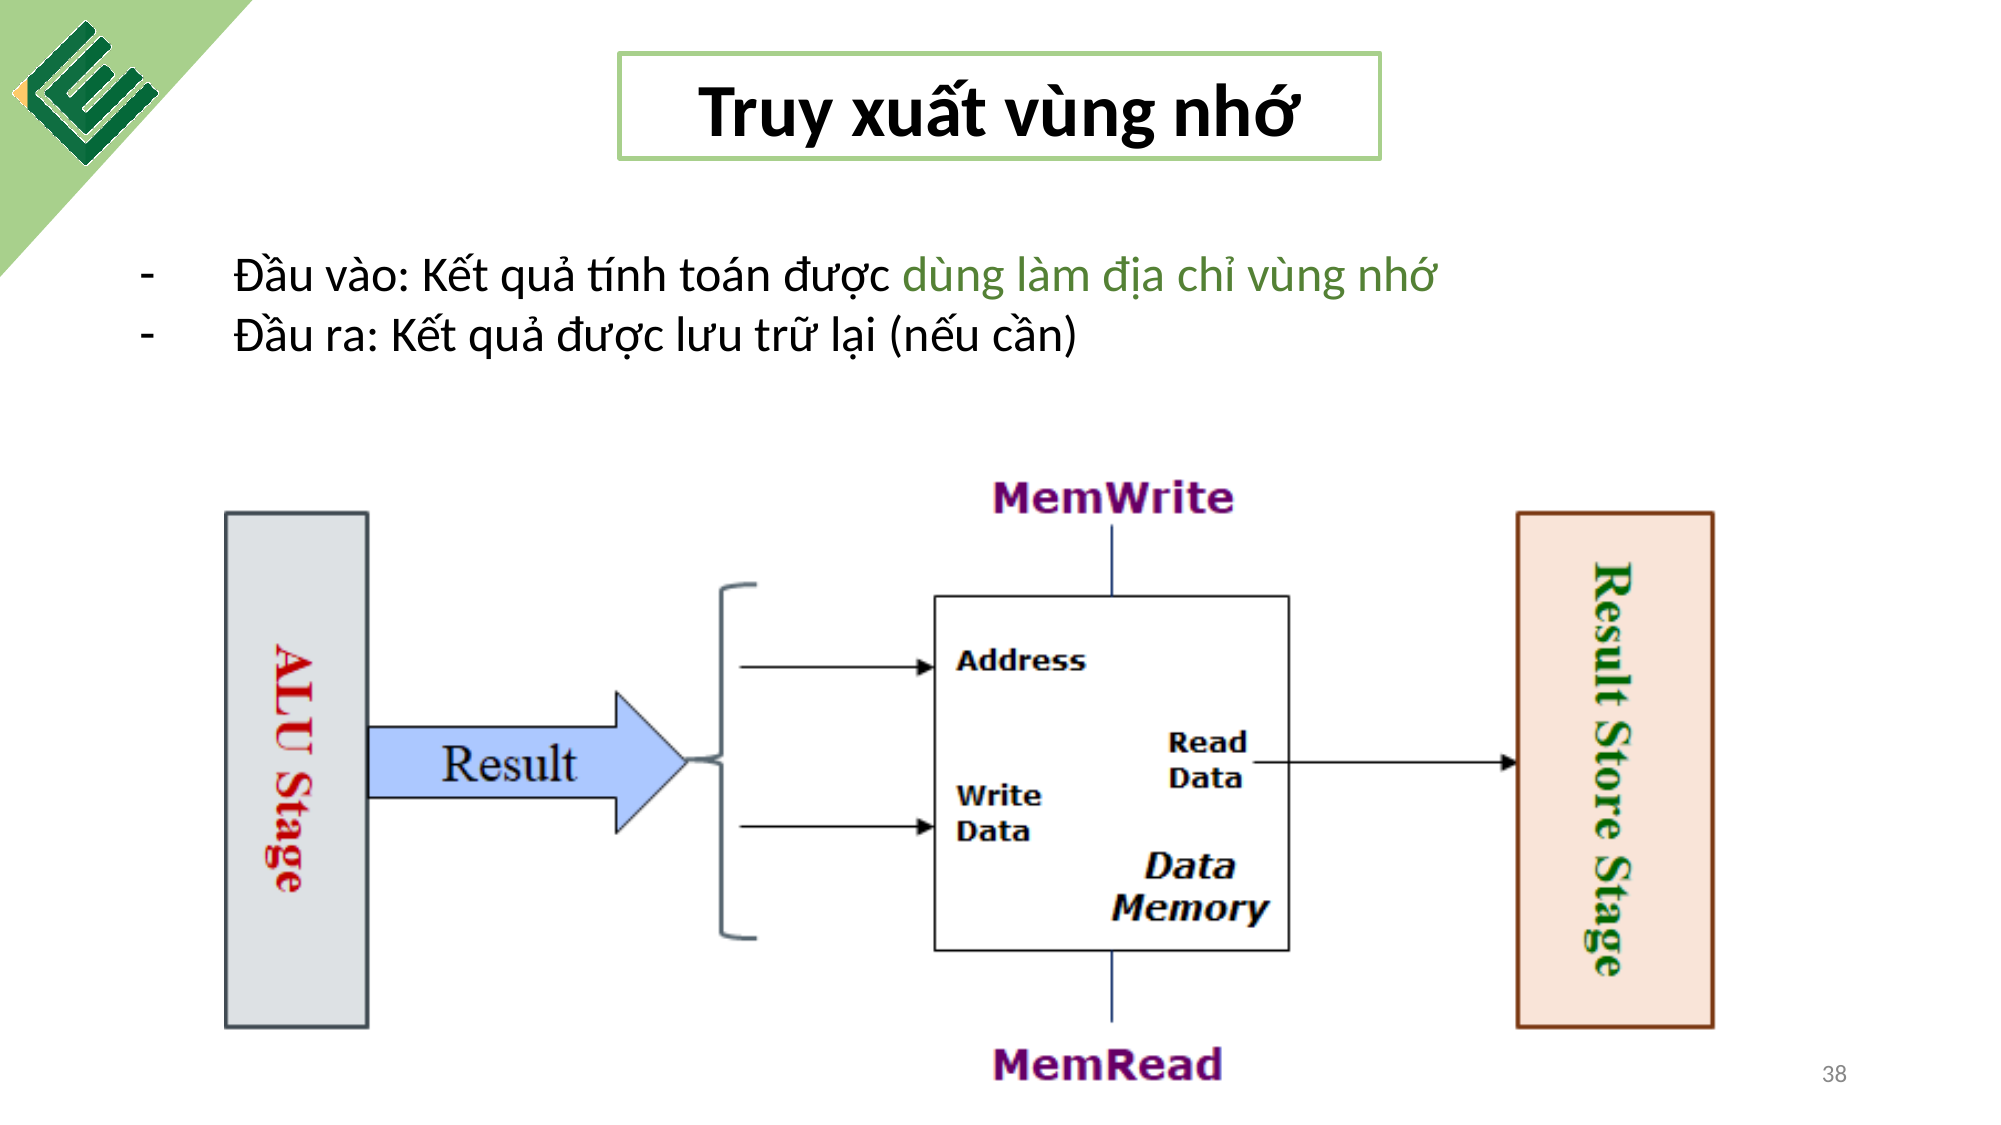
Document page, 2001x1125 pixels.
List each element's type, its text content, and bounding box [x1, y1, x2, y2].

text_box Đầu vào: Kết quả tính toán được dùng làm địa chỉ vùng nhớ Đầu ra: Kết quả được lưu trữ lại (nếu cần) [124, 234, 1844, 370]
text_box Truy xuất vùng nhớ [619, 53, 1381, 159]
picture [224, 454, 1743, 1125]
slide_number ‹#› [1747, 1042, 1863, 1103]
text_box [0, 0, 256, 280]
